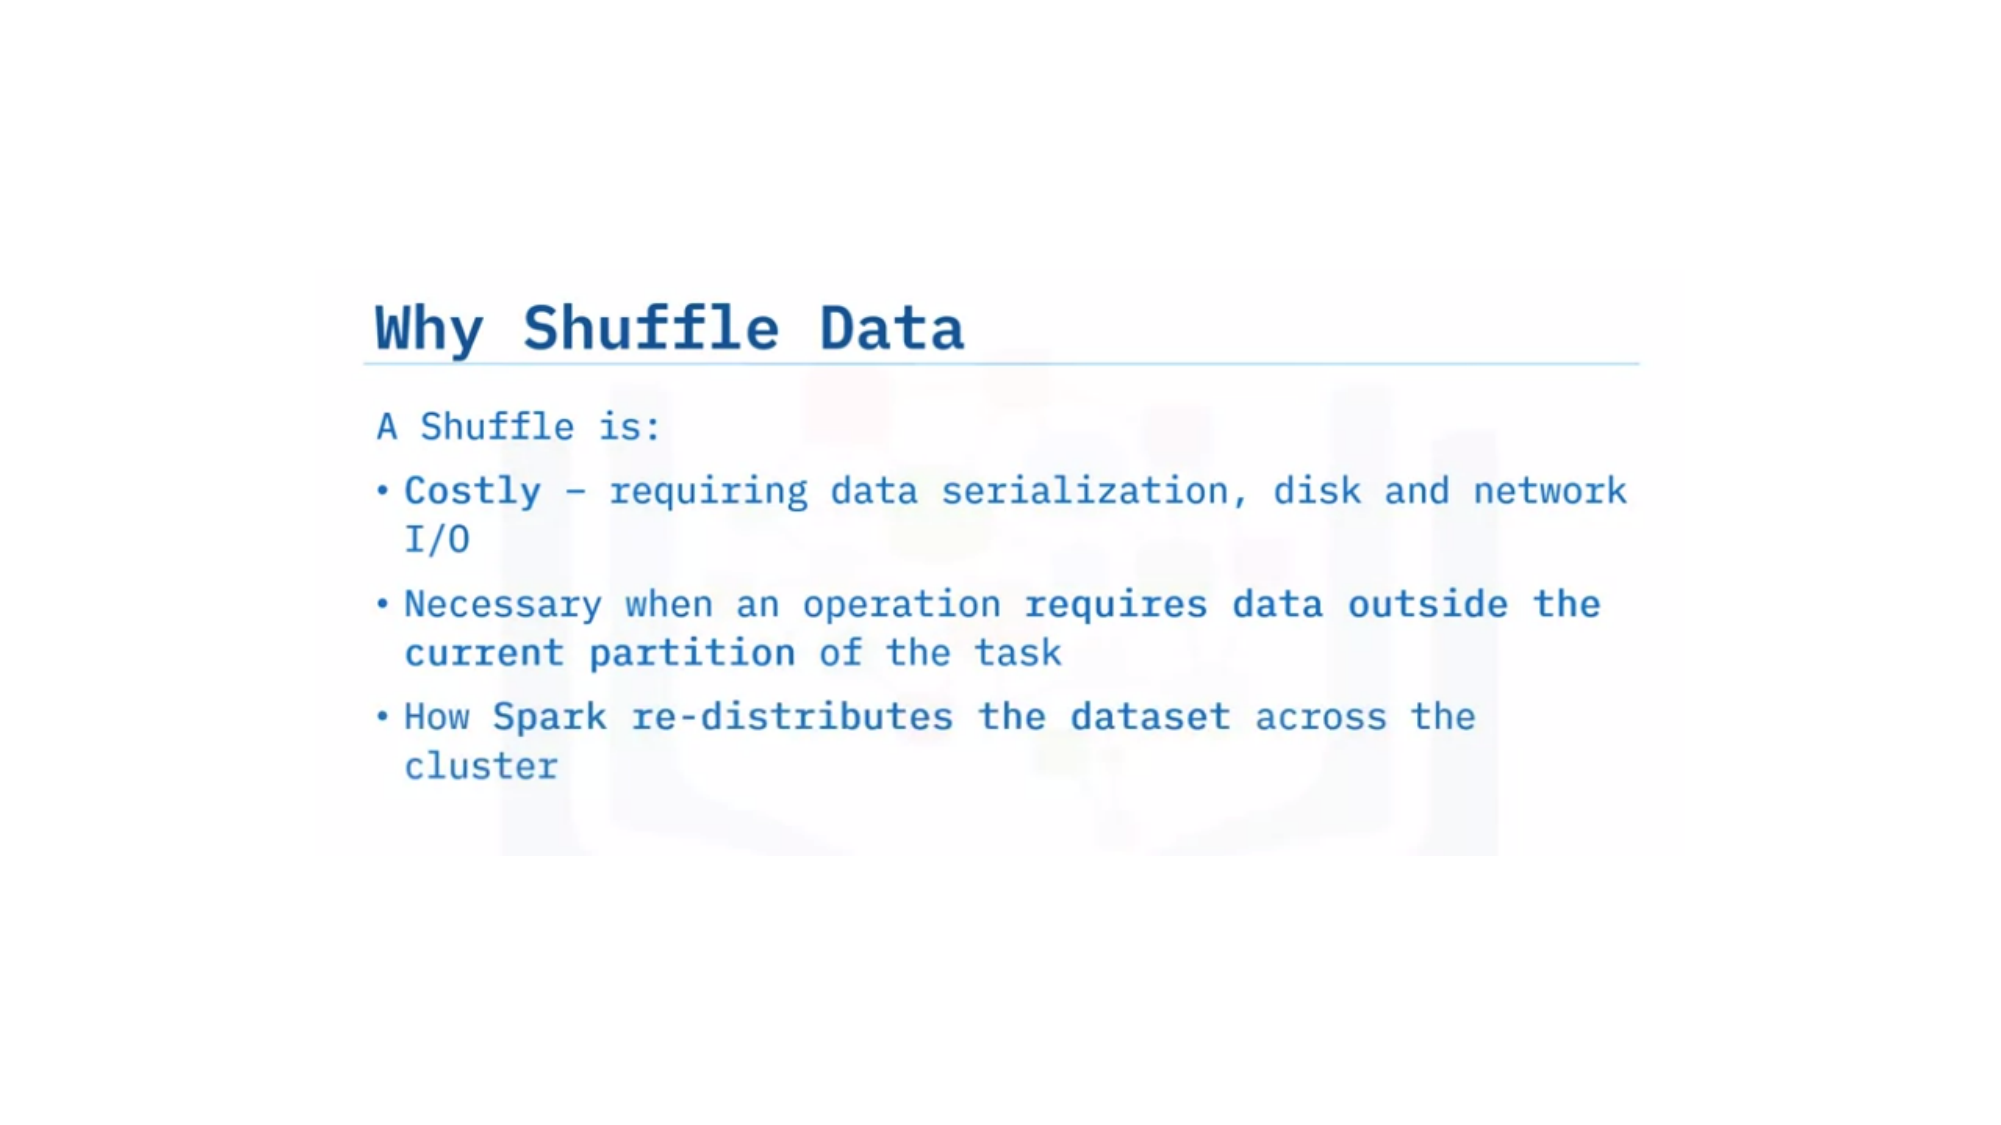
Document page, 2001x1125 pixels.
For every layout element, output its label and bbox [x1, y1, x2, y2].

picture [315, 269, 1685, 856]
